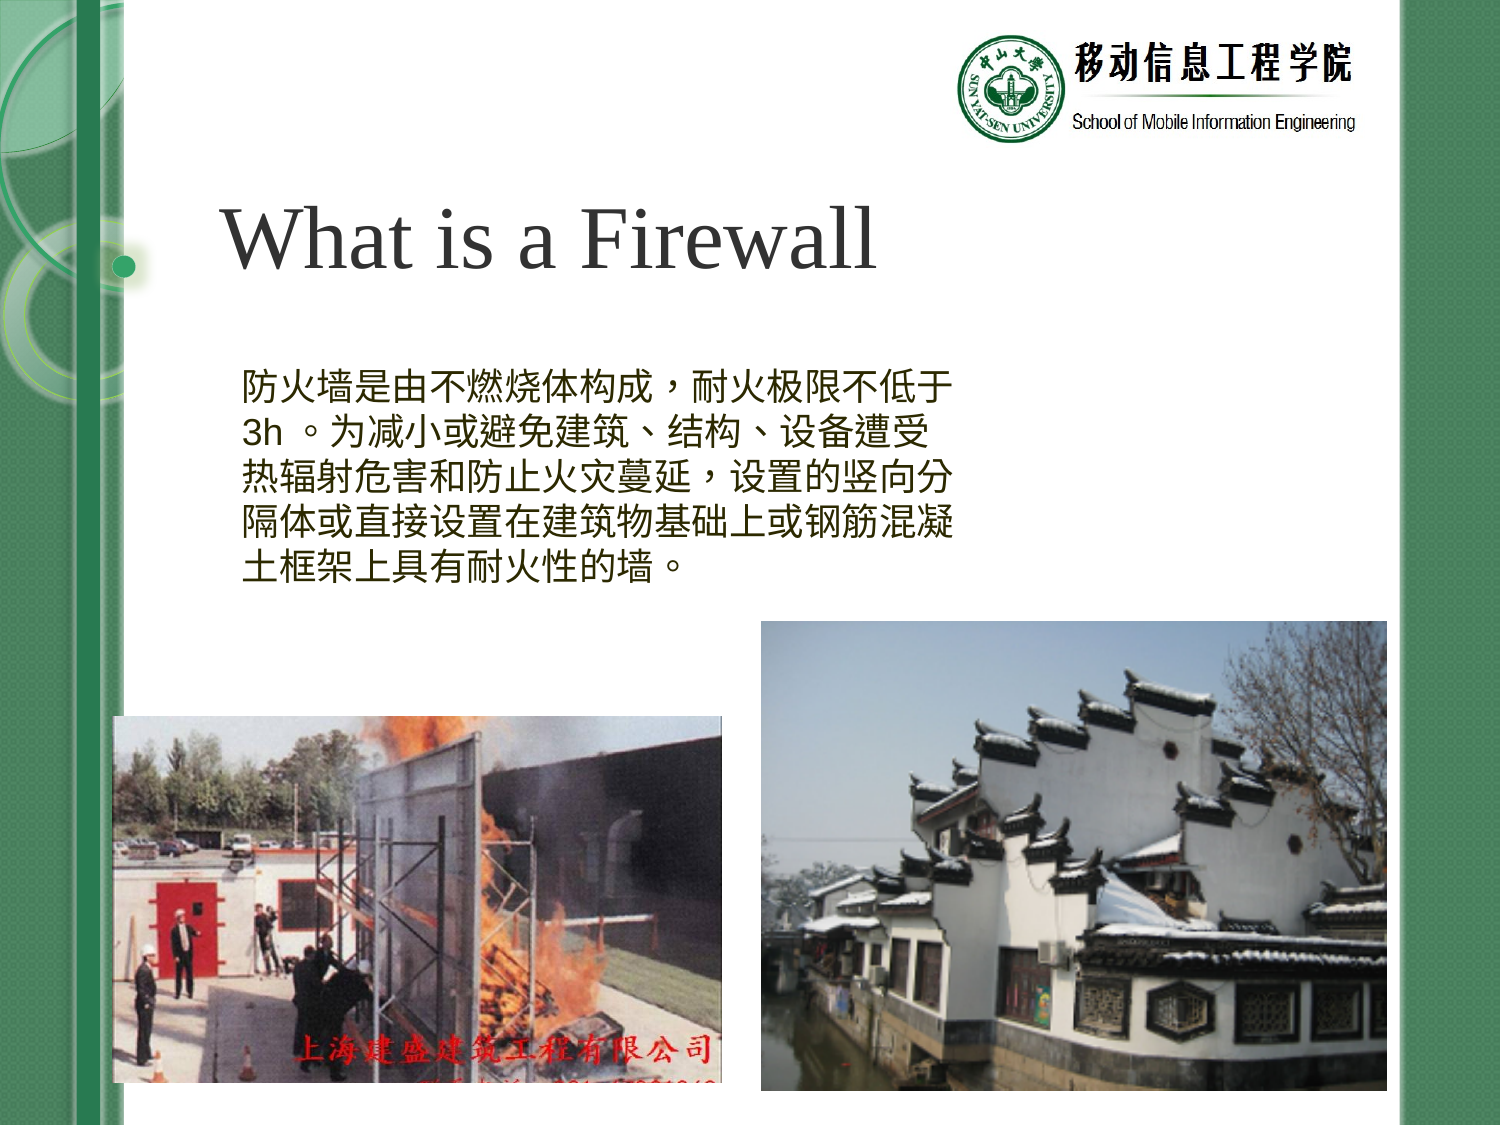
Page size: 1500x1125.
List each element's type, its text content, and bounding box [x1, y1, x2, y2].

title What is a Firewall [204, 138, 1388, 327]
picture [950, 30, 1365, 138]
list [111, 715, 723, 1083]
text_box 防火墙是由不燃烧体构成，耐火极限不低于3h。为减小或避免建筑、结构、设备遭受热辐射危害和防止火灾蔓延，设置的竖向分隔体或直接设置在建筑物基础上或钢筋混凝土框架上具有耐火性的墙。 [227, 355, 978, 596]
picture [761, 620, 1388, 1091]
